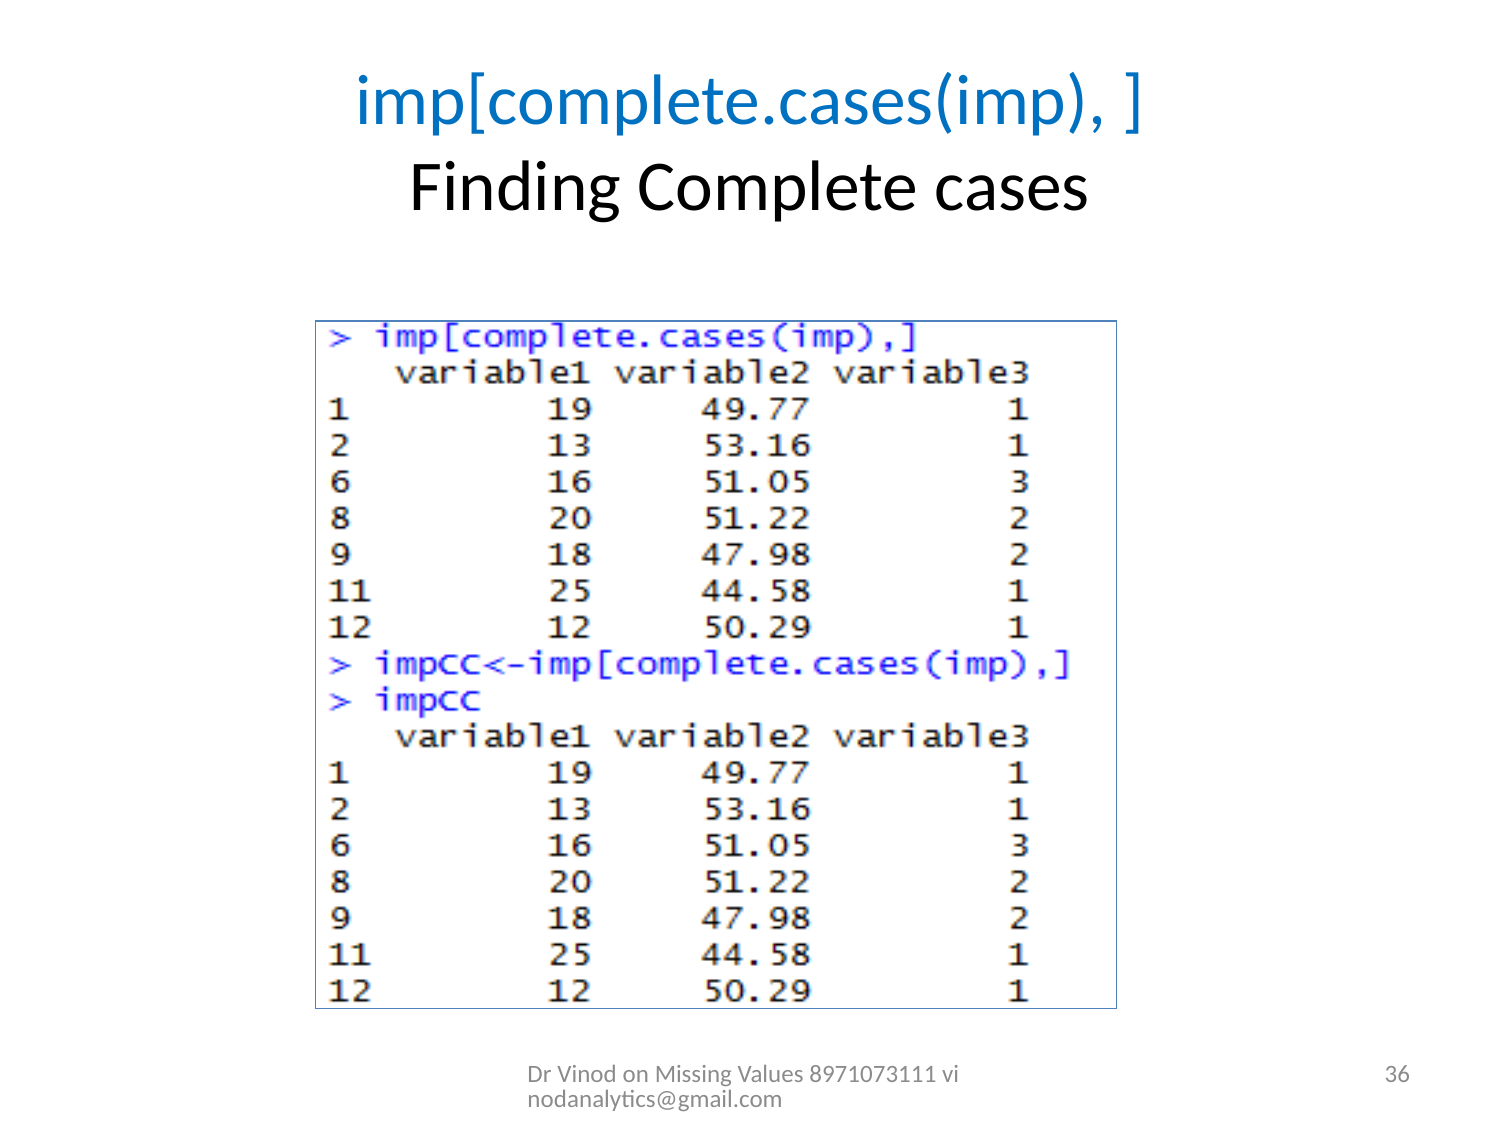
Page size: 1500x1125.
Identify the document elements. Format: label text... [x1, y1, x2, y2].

footer Dr Vinod on Missing Values 8971073111 vinodanalytics@gmail.com [512, 1042, 988, 1103]
slide_number 36 [1074, 1042, 1425, 1103]
picture [316, 321, 1116, 1008]
title imp[complete.cases(imp), ] Finding Complete cases [75, 45, 1425, 233]
